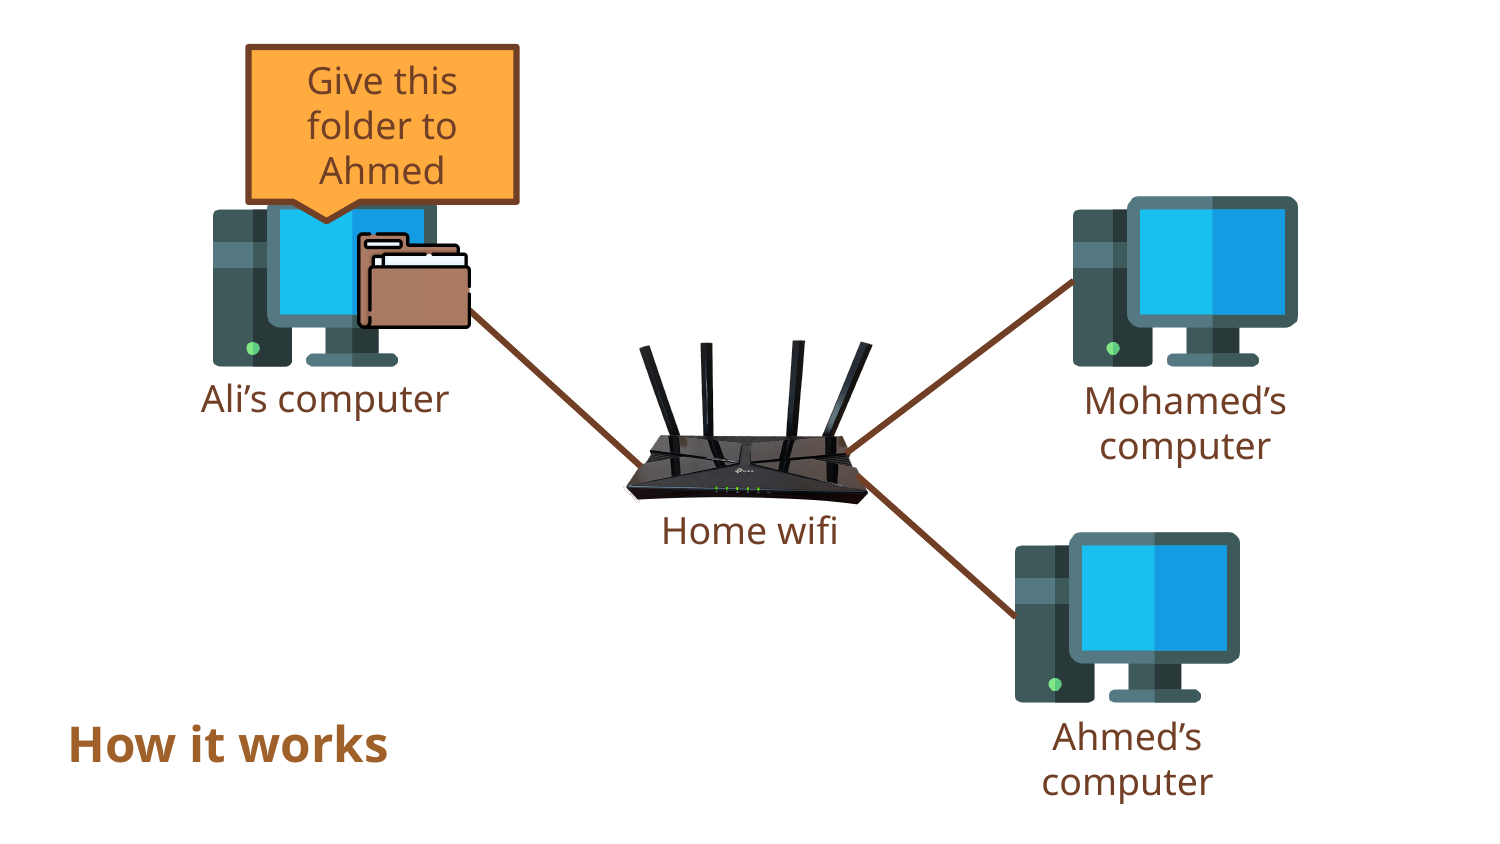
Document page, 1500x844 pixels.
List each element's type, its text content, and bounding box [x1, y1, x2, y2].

text_box Home wifi [604, 491, 851, 568]
text_box Ali’s computer [179, 359, 431, 436]
list How it works [52, 694, 1010, 793]
text_box Ahmed’s computer [981, 720, 1273, 797]
text_box Mohamed’s computer [1076, 384, 1331, 460]
text_box [248, 47, 517, 86]
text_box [856, 475, 1017, 618]
picture [1015, 505, 1240, 730]
picture [621, 337, 879, 506]
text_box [845, 280, 1074, 454]
picture [213, 168, 472, 393]
picture [1073, 168, 1298, 393]
text_box [248, 163, 517, 202]
text_box Give this folder to Ahmed [236, 86, 528, 163]
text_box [436, 280, 642, 467]
